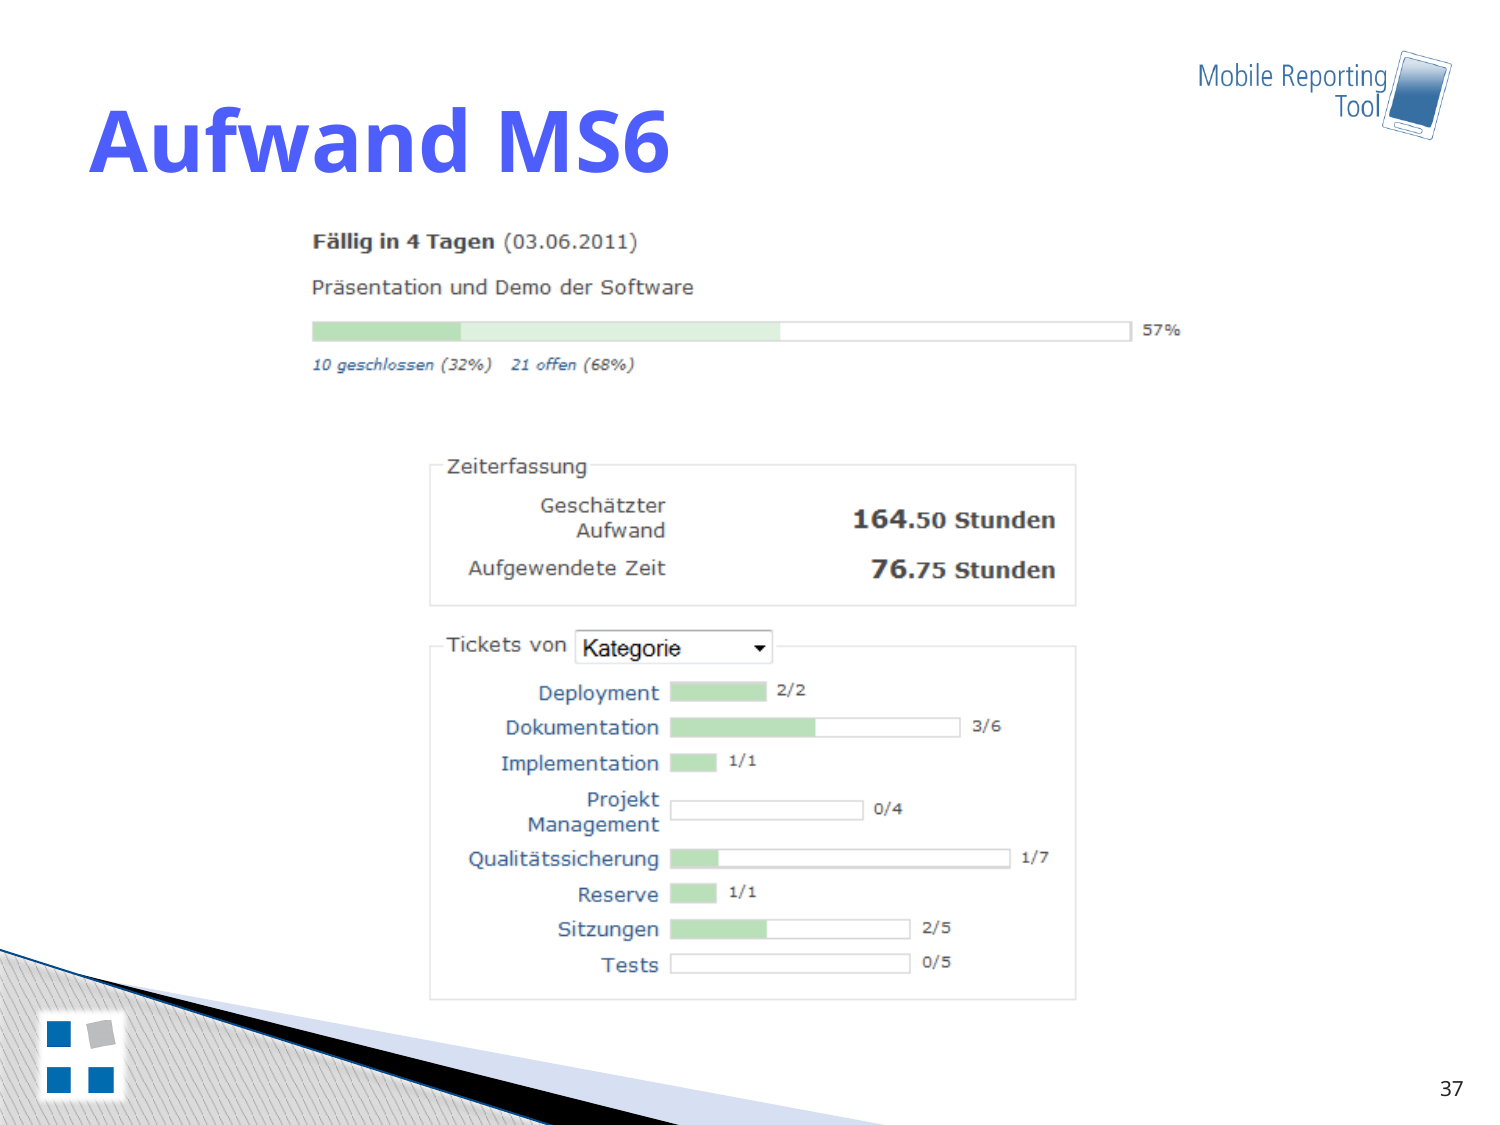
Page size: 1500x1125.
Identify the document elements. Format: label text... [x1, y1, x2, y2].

slide_number 37 [1418, 1051, 1479, 1112]
picture [47, 1020, 117, 1093]
title Aufwand MS6 [75, 45, 1425, 233]
picture [416, 444, 1083, 1011]
picture [303, 219, 1197, 383]
picture [1187, 42, 1459, 149]
